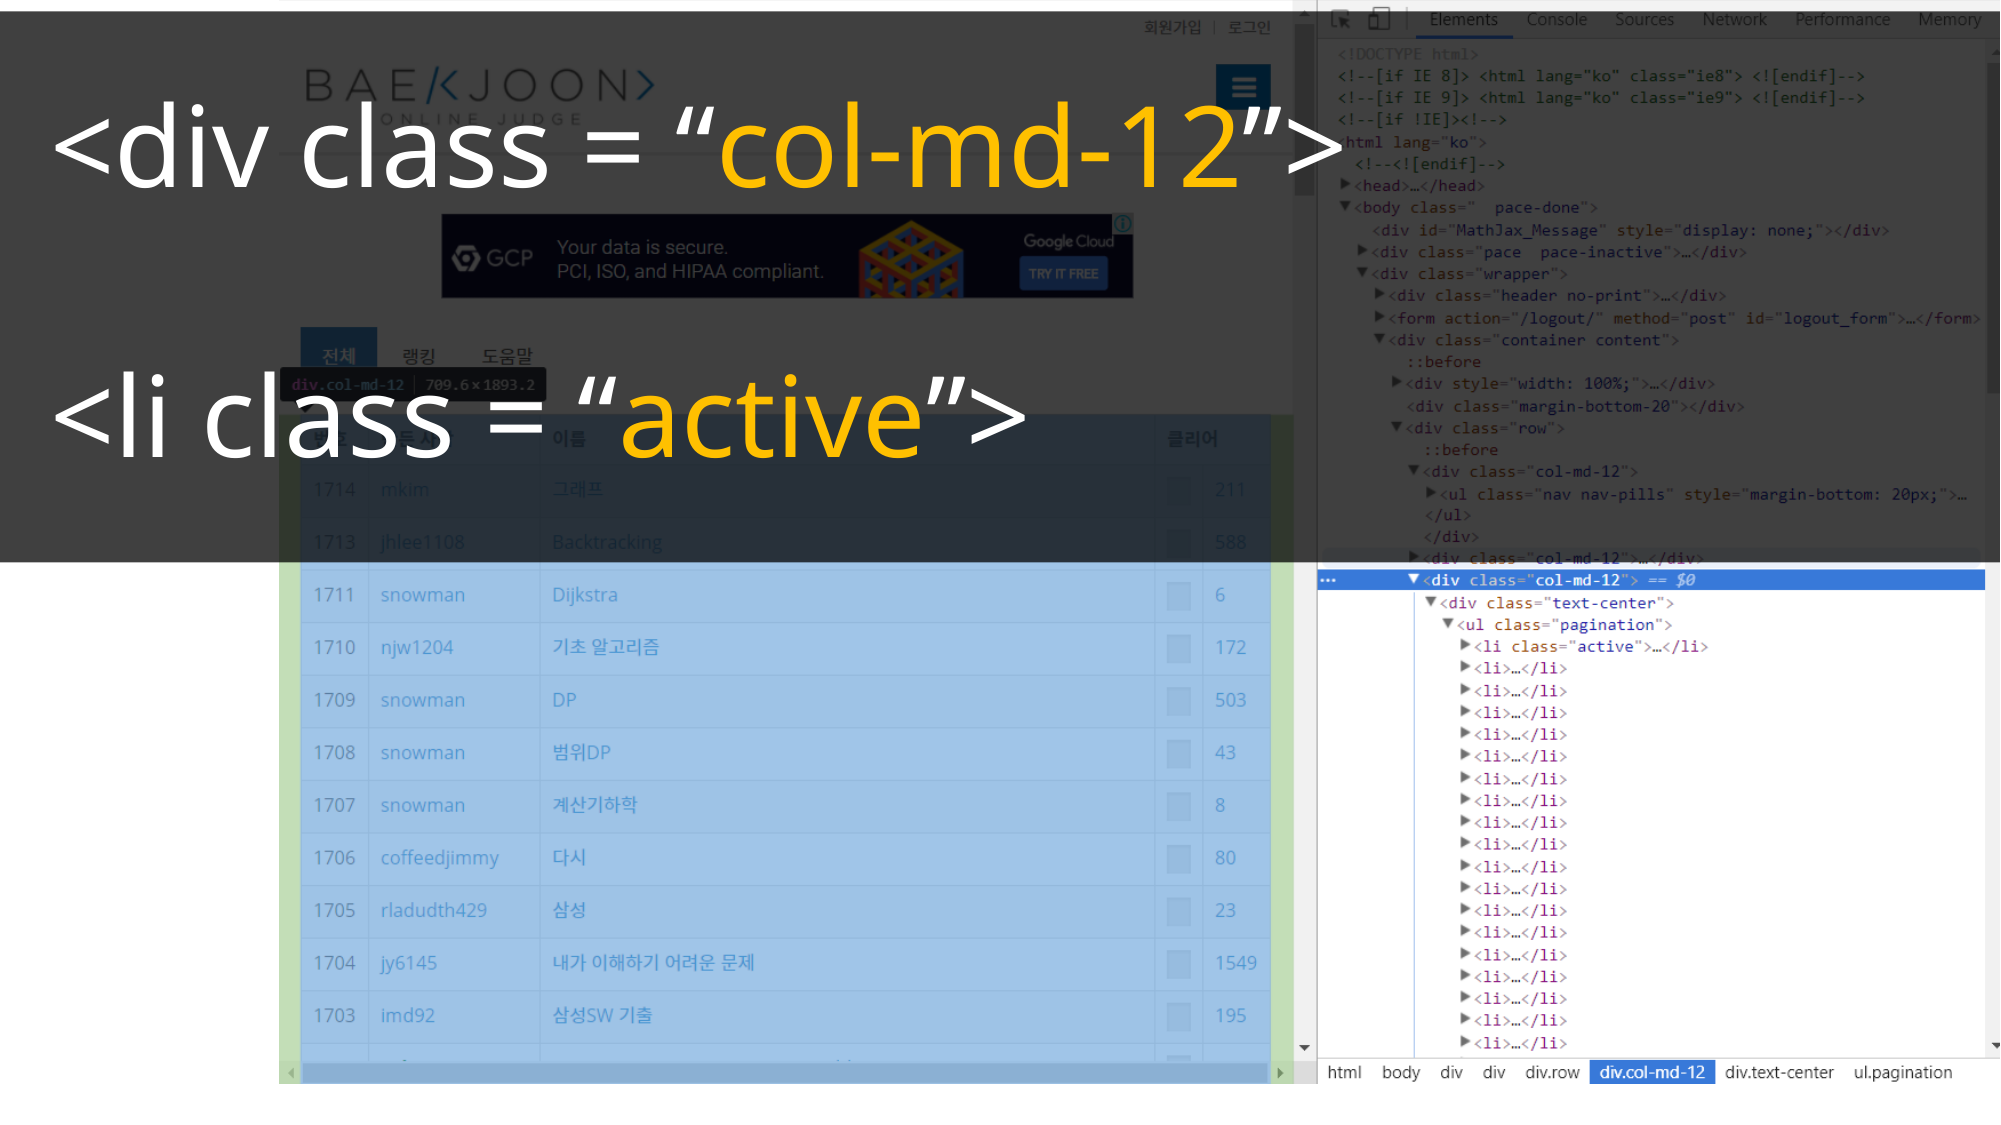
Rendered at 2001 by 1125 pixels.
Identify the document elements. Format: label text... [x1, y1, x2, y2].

text_box <div class = “col-md-12”> <li class = “active”> [35, 67, 279, 487]
picture [279, 0, 2000, 1084]
text_box [0, 10, 279, 563]
